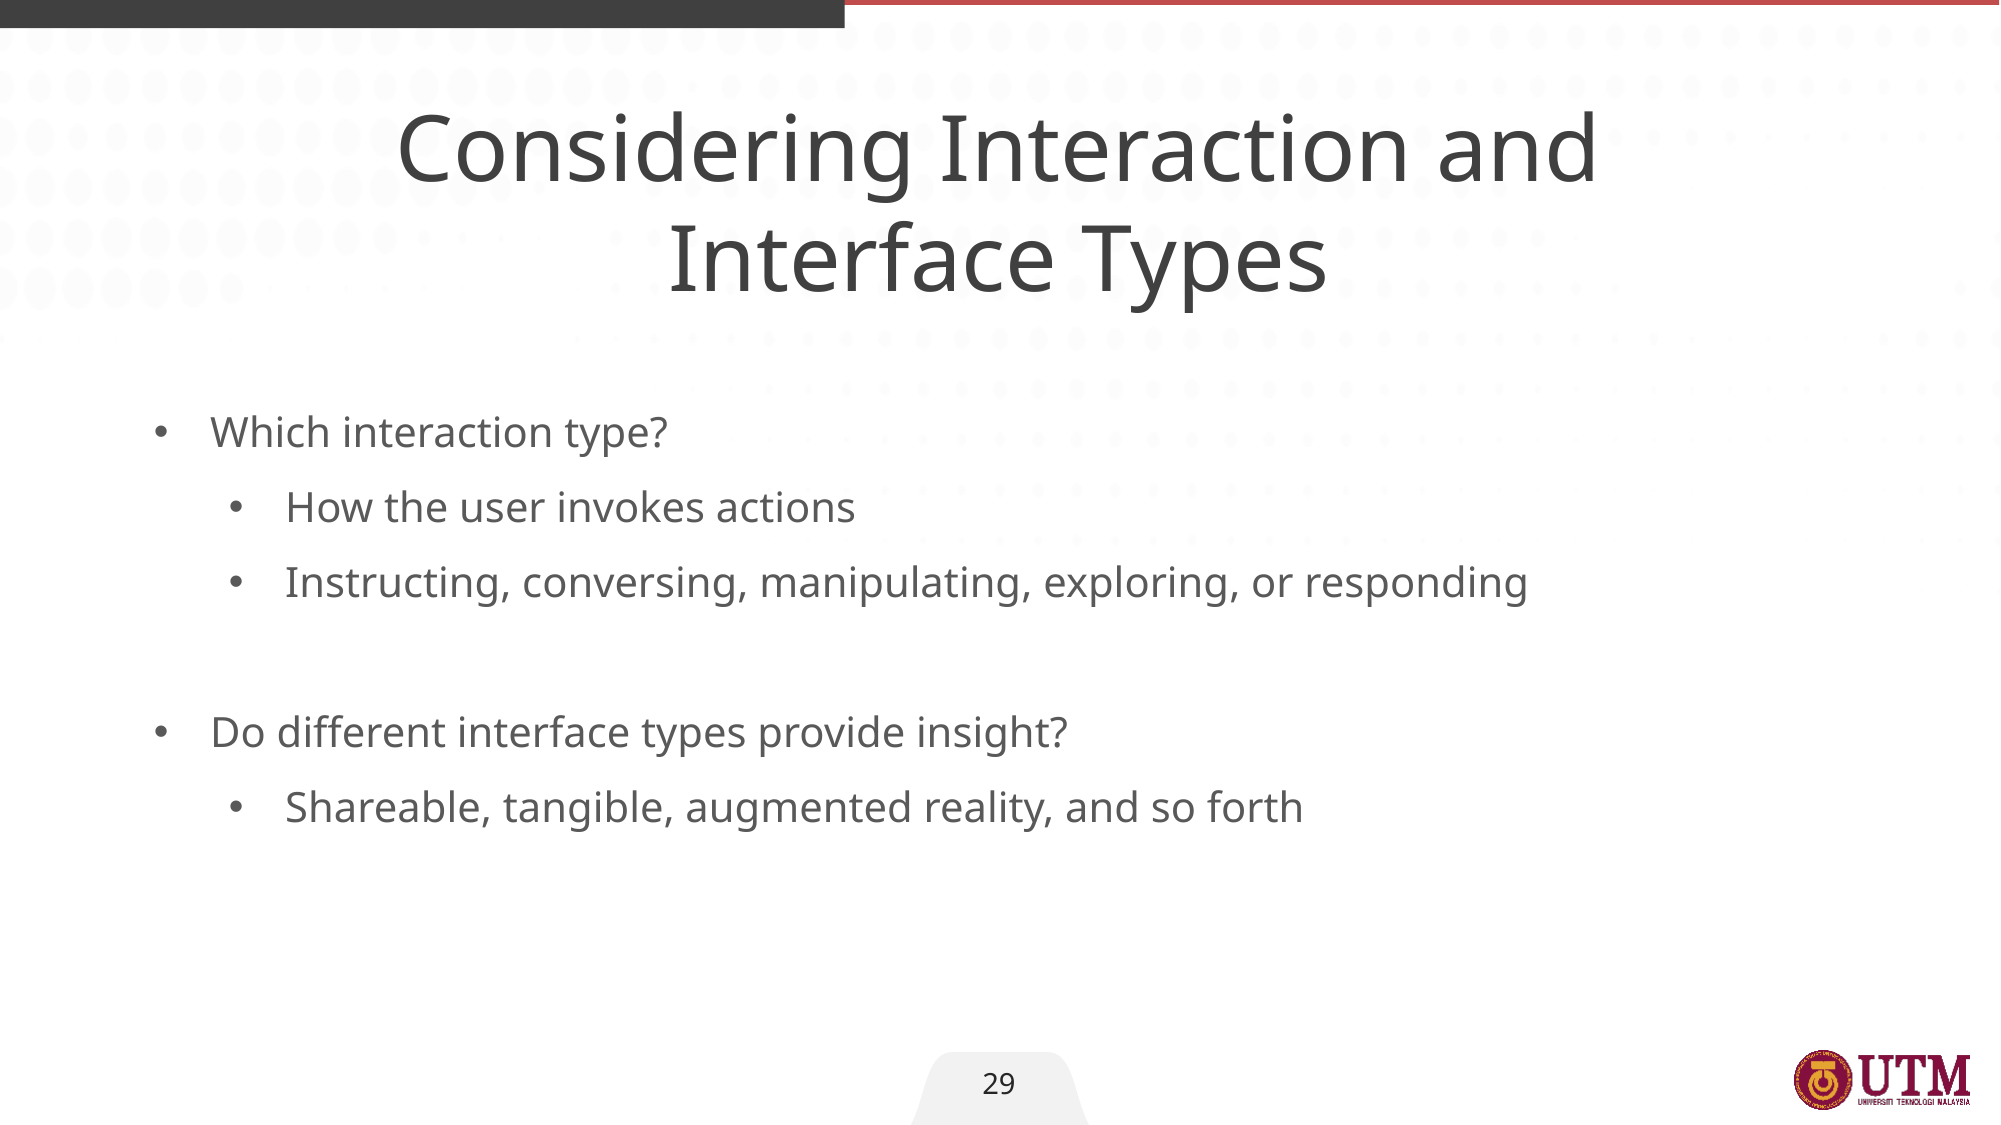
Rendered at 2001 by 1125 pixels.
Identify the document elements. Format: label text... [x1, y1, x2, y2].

text_box Considering Interaction and Interface Types [271, 82, 1727, 317]
picture [1794, 1050, 1970, 1110]
text_box Which interaction type? How the user invokes actions Instructing, conversing, manipulating, exploring, or responding Do different interface types provide insight? Shareable, tangible, augmented reality, and so forth [139, 373, 1798, 914]
picture [0, 0, 2001, 645]
slide_number 29 [774, 1055, 1225, 1116]
